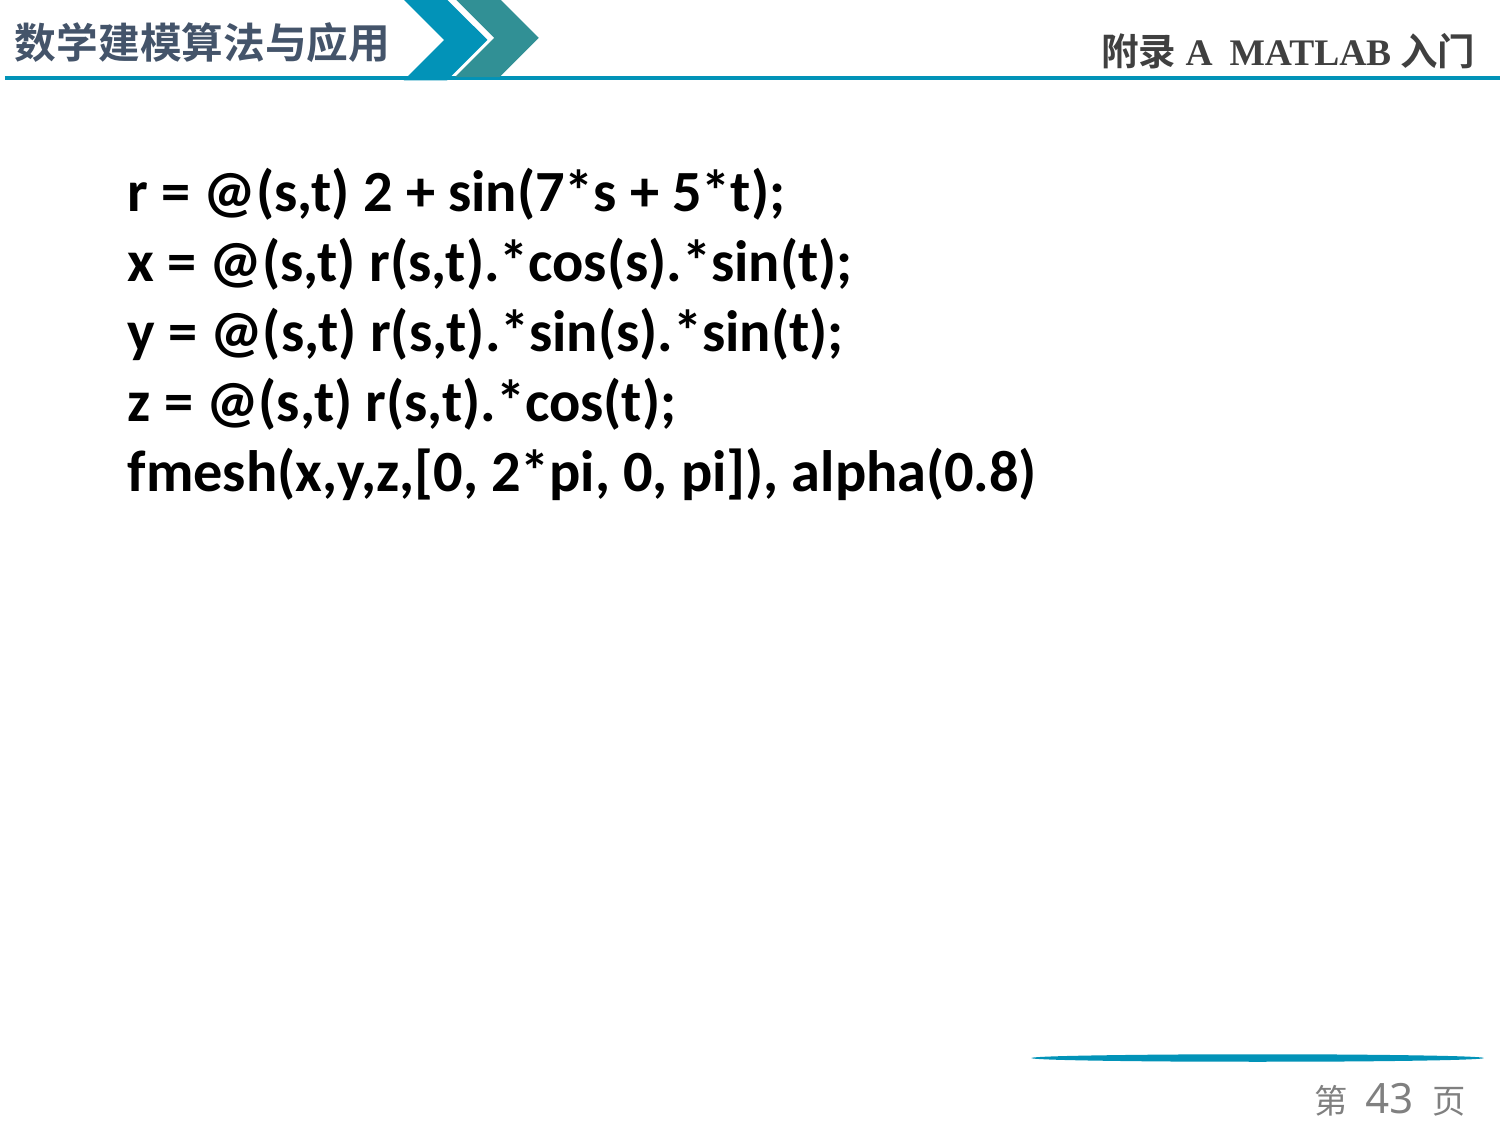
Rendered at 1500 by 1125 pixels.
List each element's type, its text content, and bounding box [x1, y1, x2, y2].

text_box r = @(s,t) 2 + sin(7*s + 5*t); x = @(s,t) r(s,t).*cos(s).*sin(t); y = @(s,t) r(s,t).*sin(s).*sin(t); z = @(s,t) r(s,t).*cos(t); fmesh(x,y,z,[0, 2*pi, 0, pi]), alpha(0.8) [113, 146, 1447, 511]
